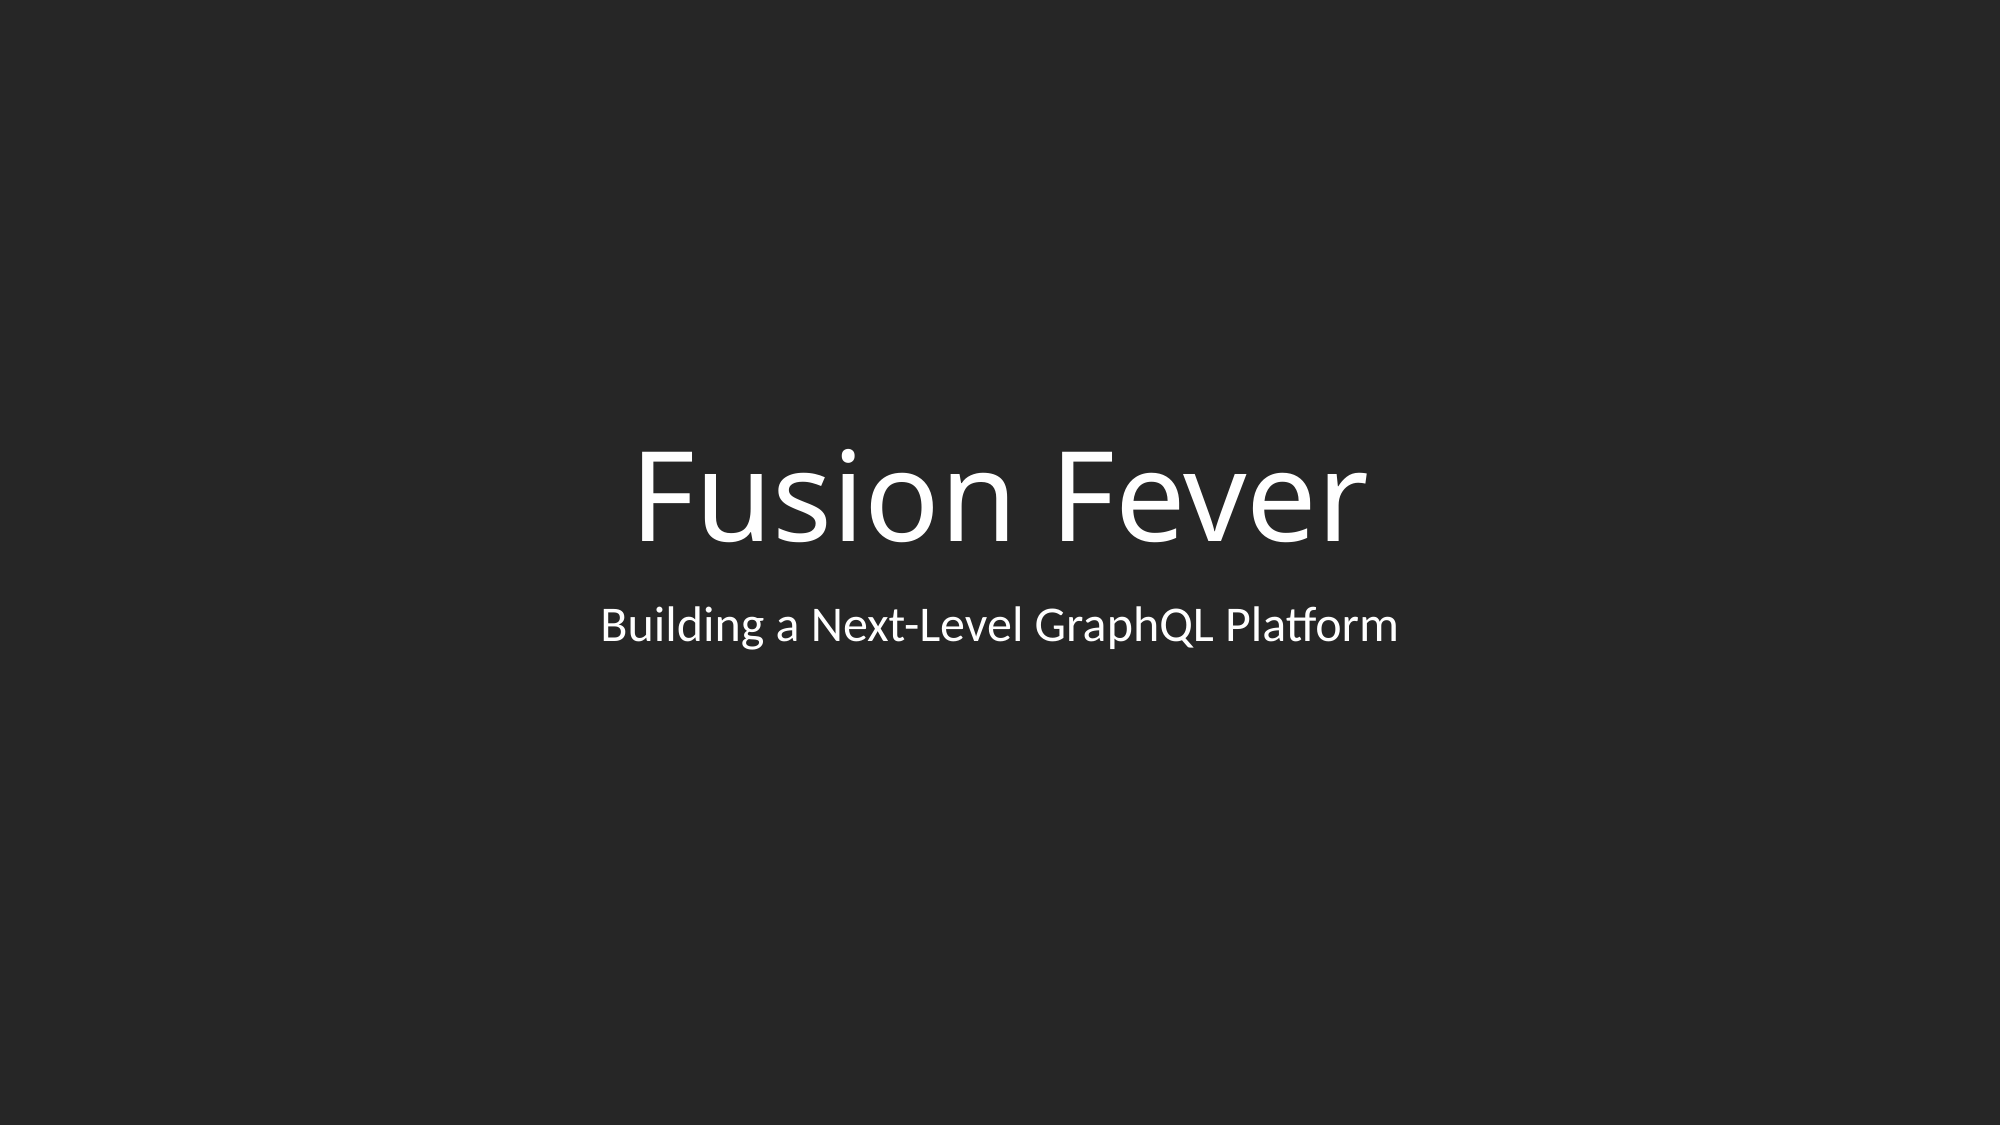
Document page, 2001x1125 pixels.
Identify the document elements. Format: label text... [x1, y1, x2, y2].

subtitle Building a Next-Level GraphQL Platform [249, 590, 1750, 863]
title Fusion Fever [249, 184, 1750, 576]
